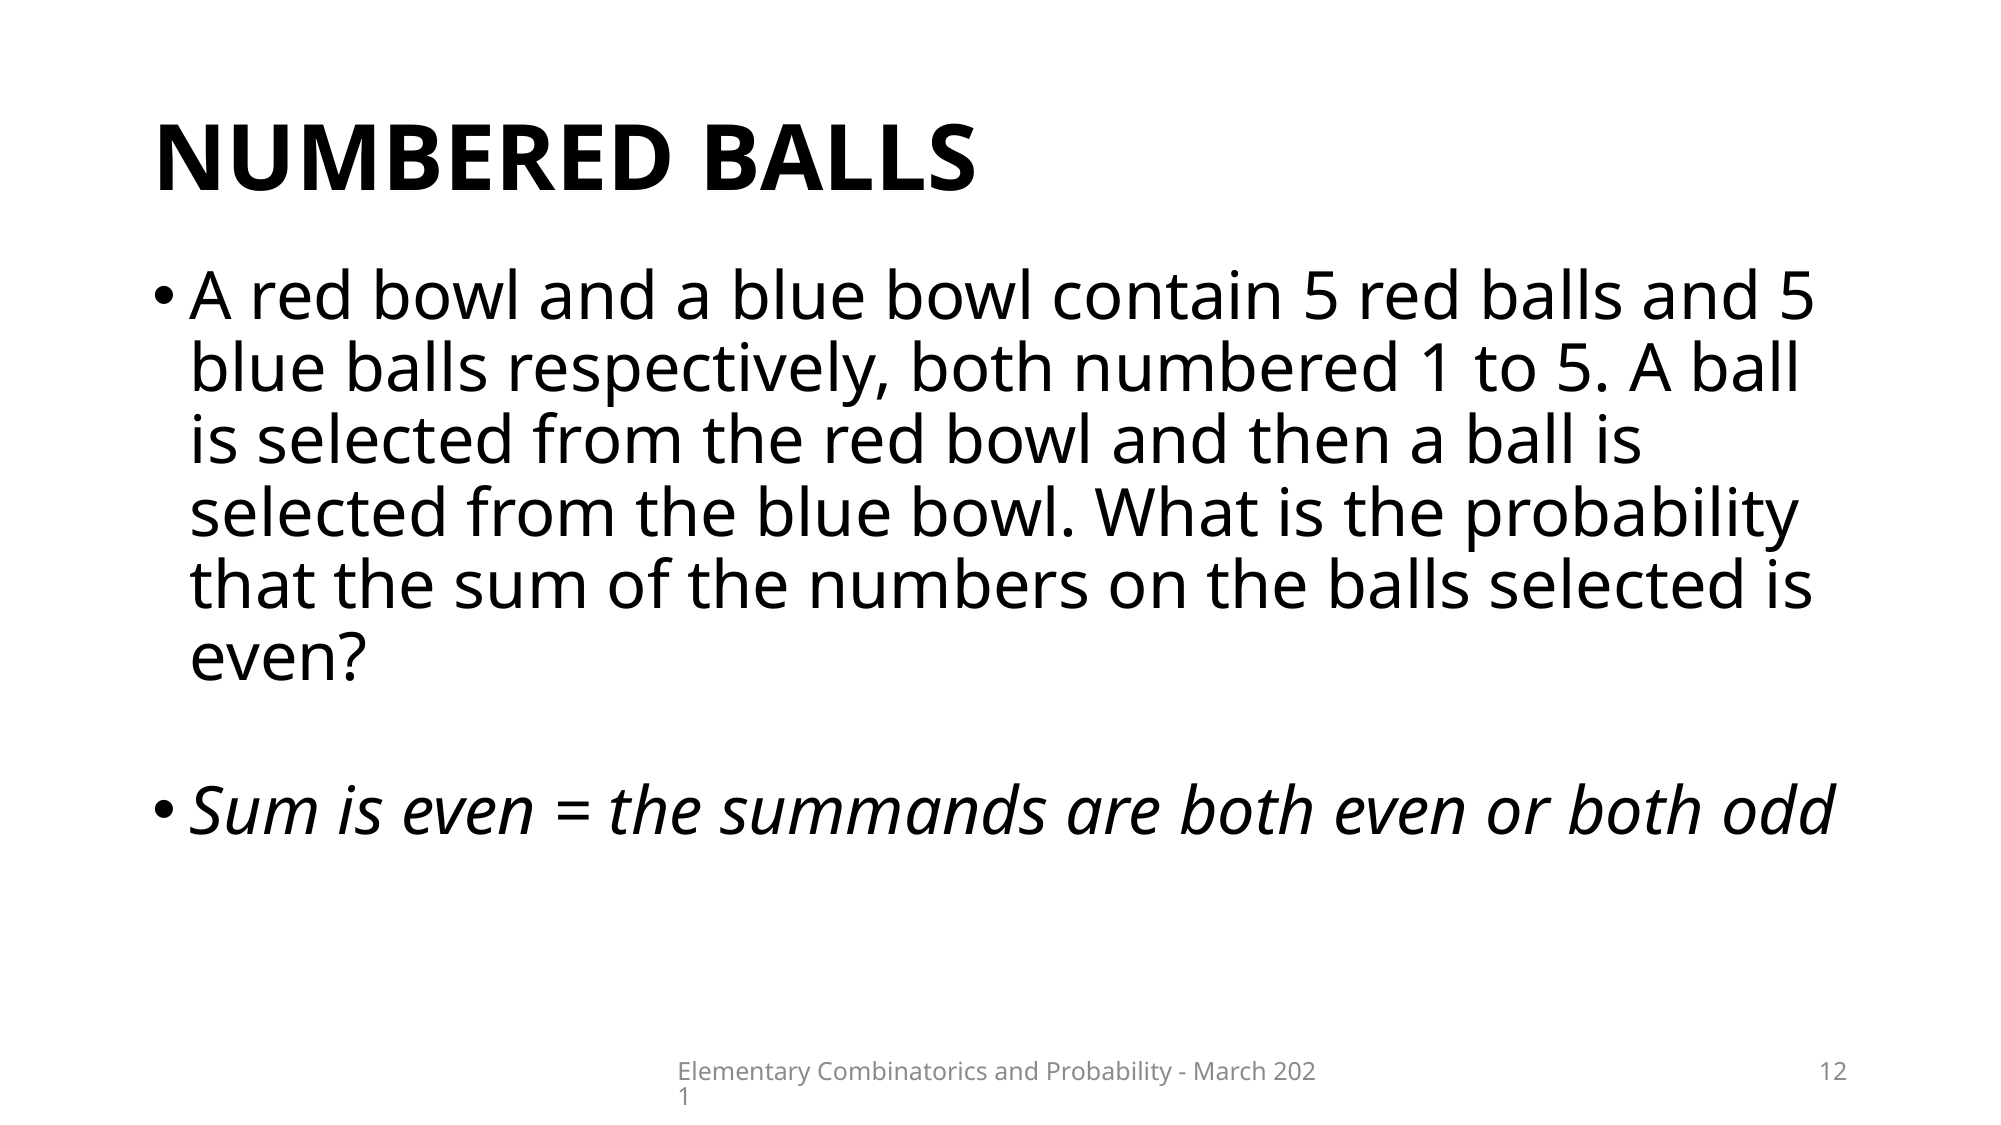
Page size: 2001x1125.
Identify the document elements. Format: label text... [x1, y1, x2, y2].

slide_number 12 [1412, 1042, 1863, 1103]
footer Elementary Combinatorics and Probability - March 2021 [662, 1042, 1338, 1103]
title Numbered balls [137, 52, 1863, 270]
